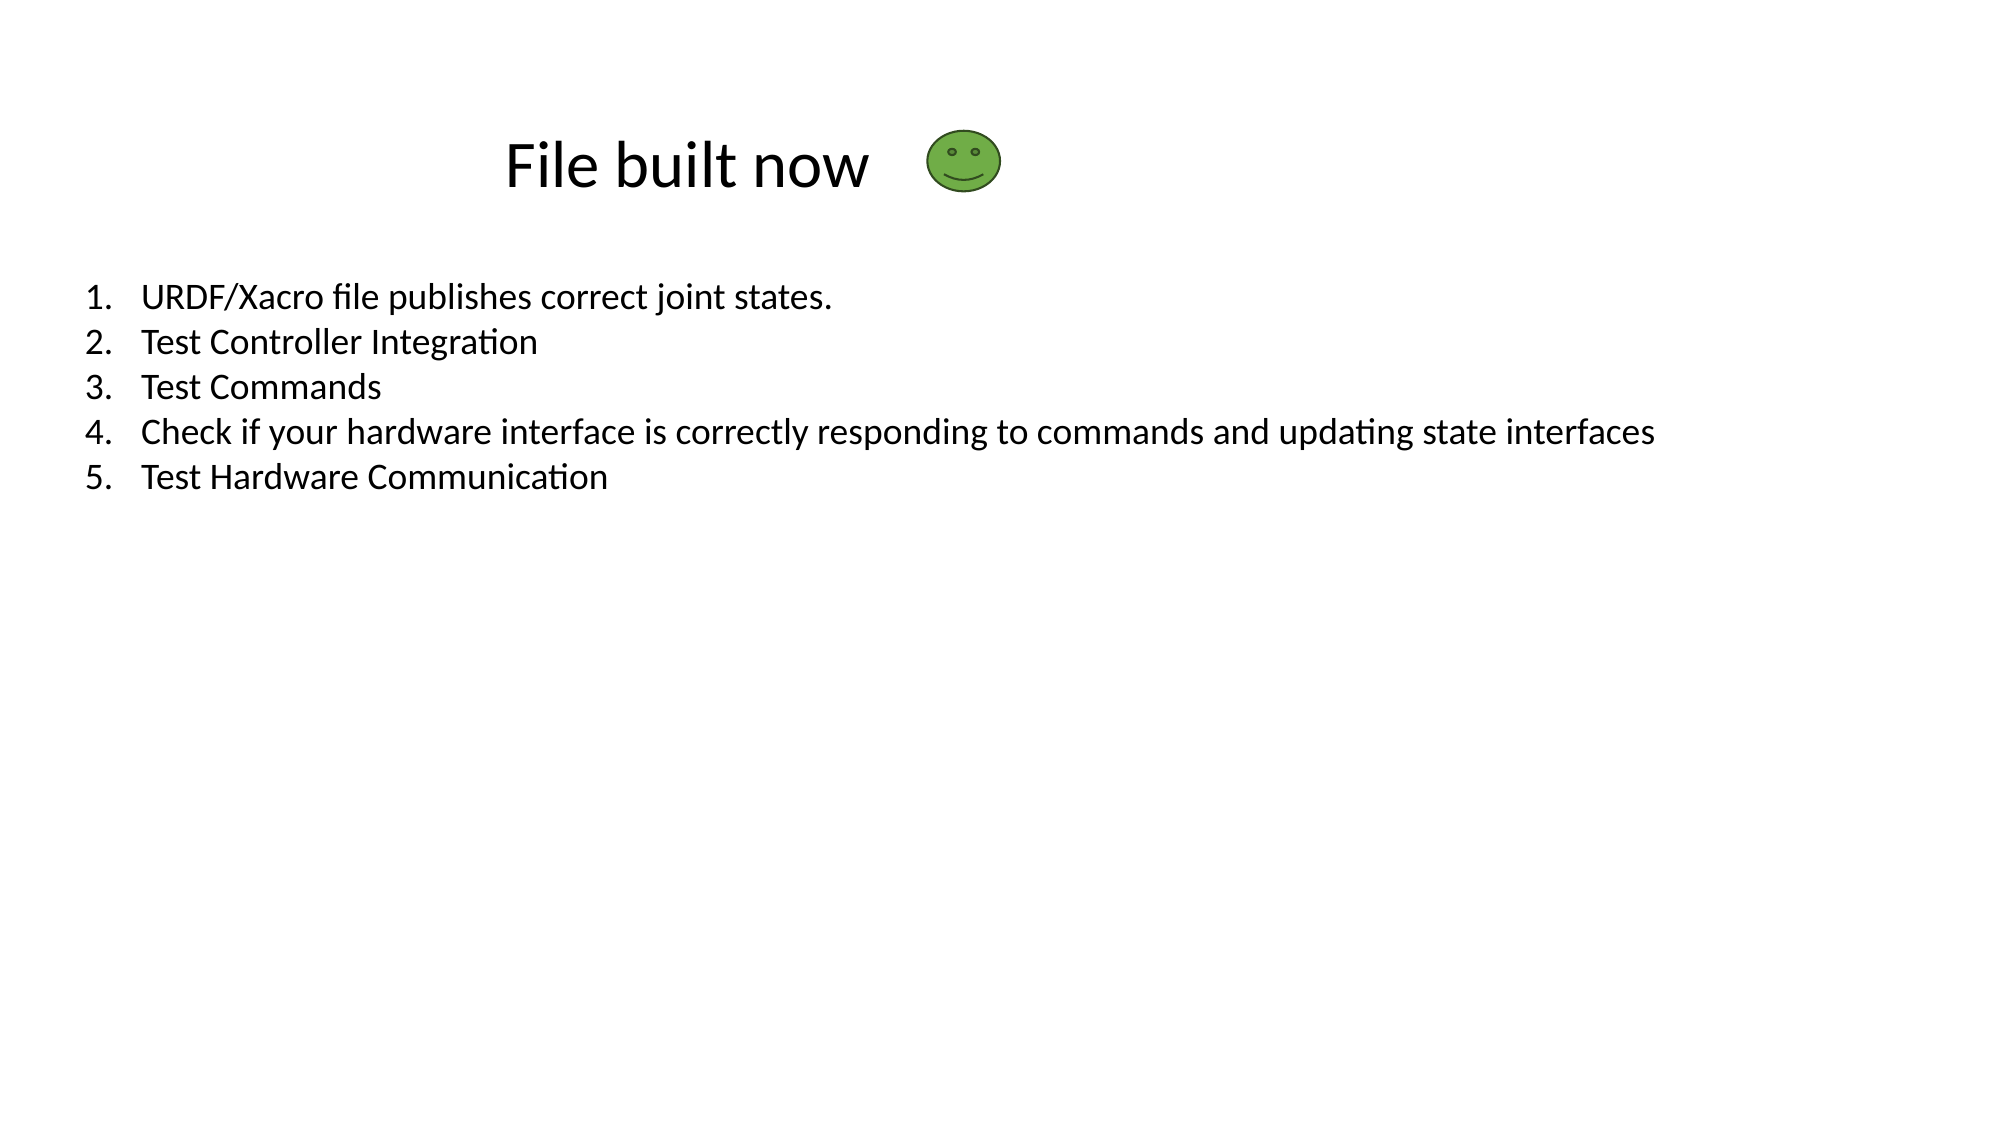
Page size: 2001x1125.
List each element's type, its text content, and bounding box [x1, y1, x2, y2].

text_box File built now [490, 113, 1275, 208]
text_box URDF/Xacro file publishes correct joint states. Test Controller Integration Test Commands Check if your hardware interface is correctly responding to commands and updating state interfaces Test Hardware Communication [70, 265, 1672, 505]
text_box [926, 129, 1002, 193]
